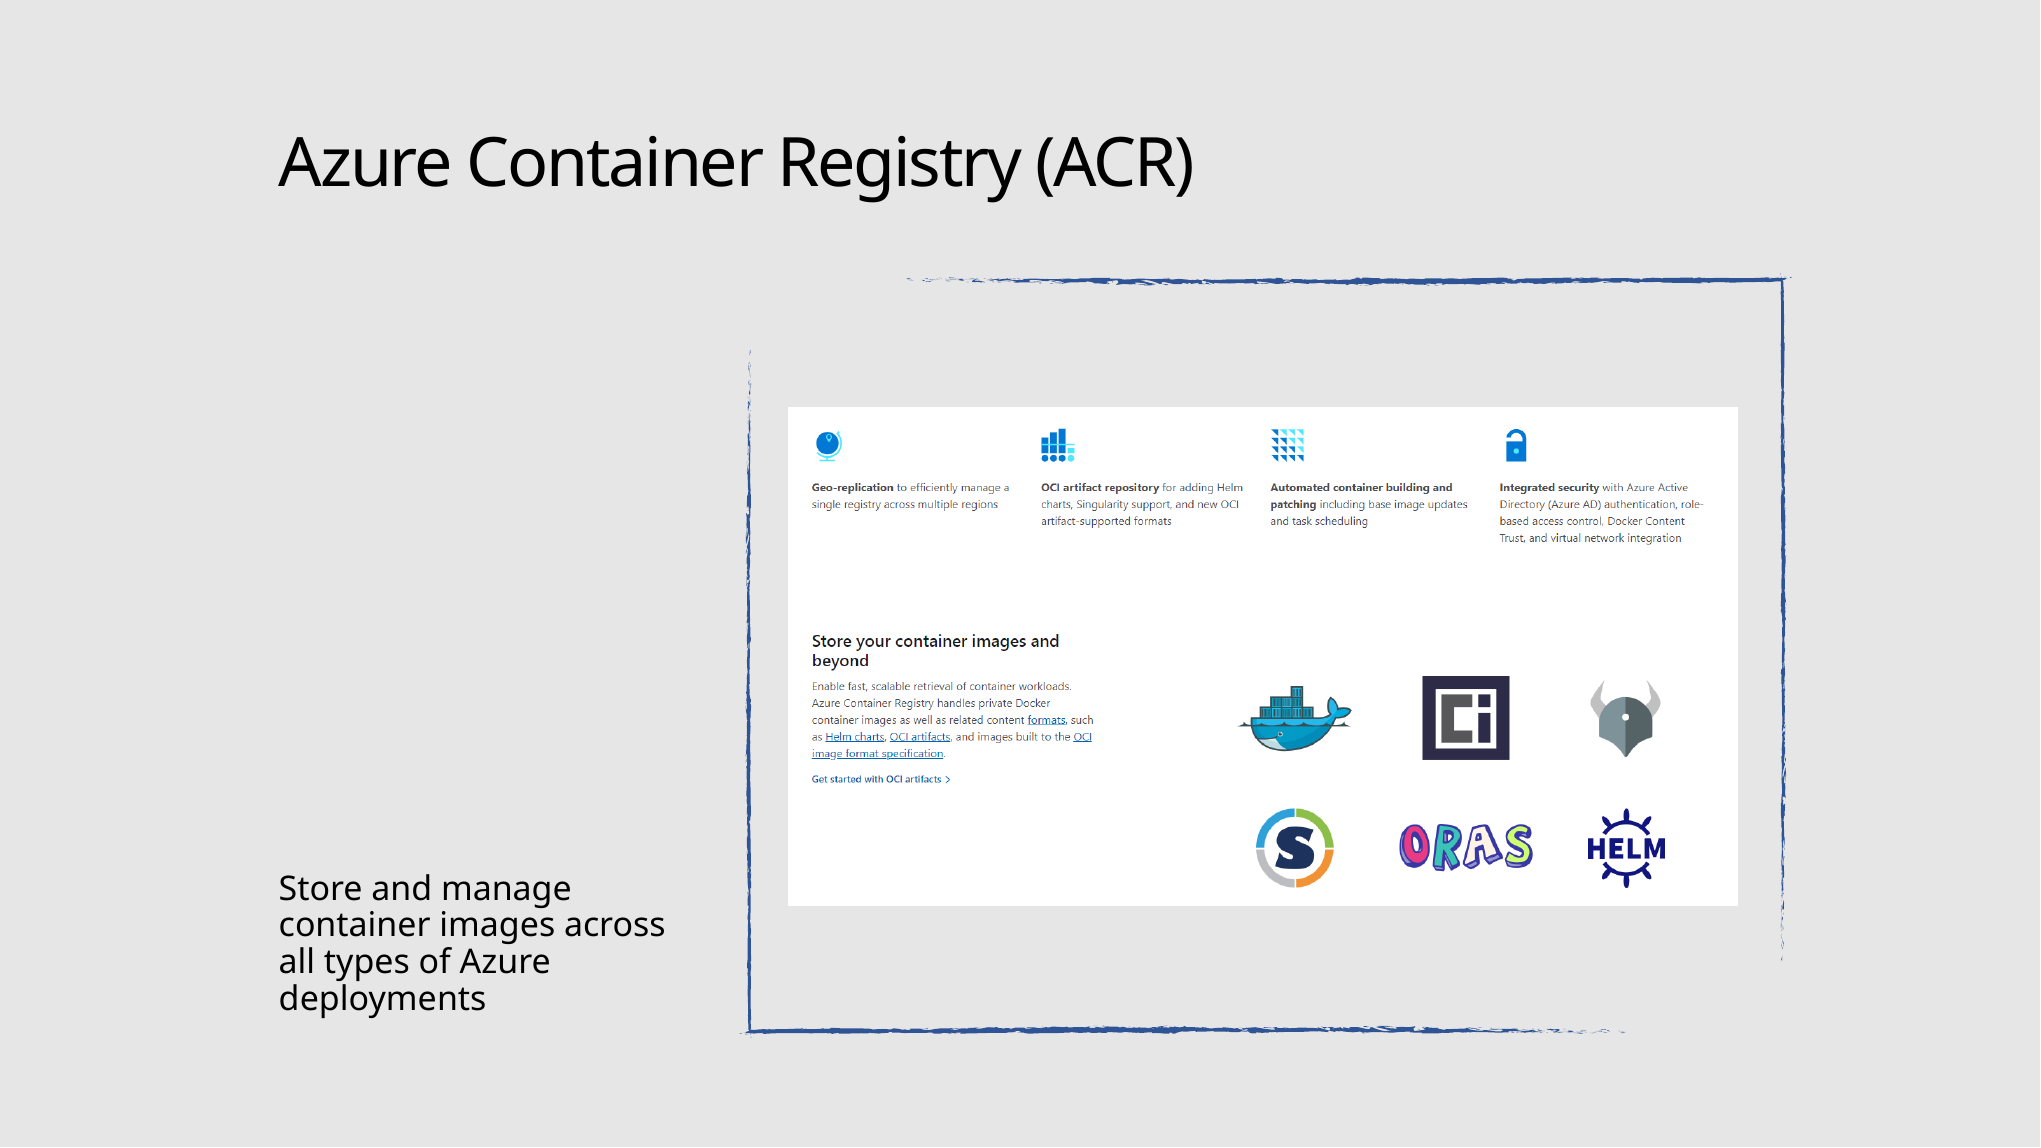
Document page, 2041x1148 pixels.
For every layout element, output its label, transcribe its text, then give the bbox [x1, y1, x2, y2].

list Store and manage container images across all types of Azure deployments [254, 573, 714, 1033]
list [788, 407, 1738, 907]
title Azure Container Registry (ACR) [254, 45, 1786, 217]
